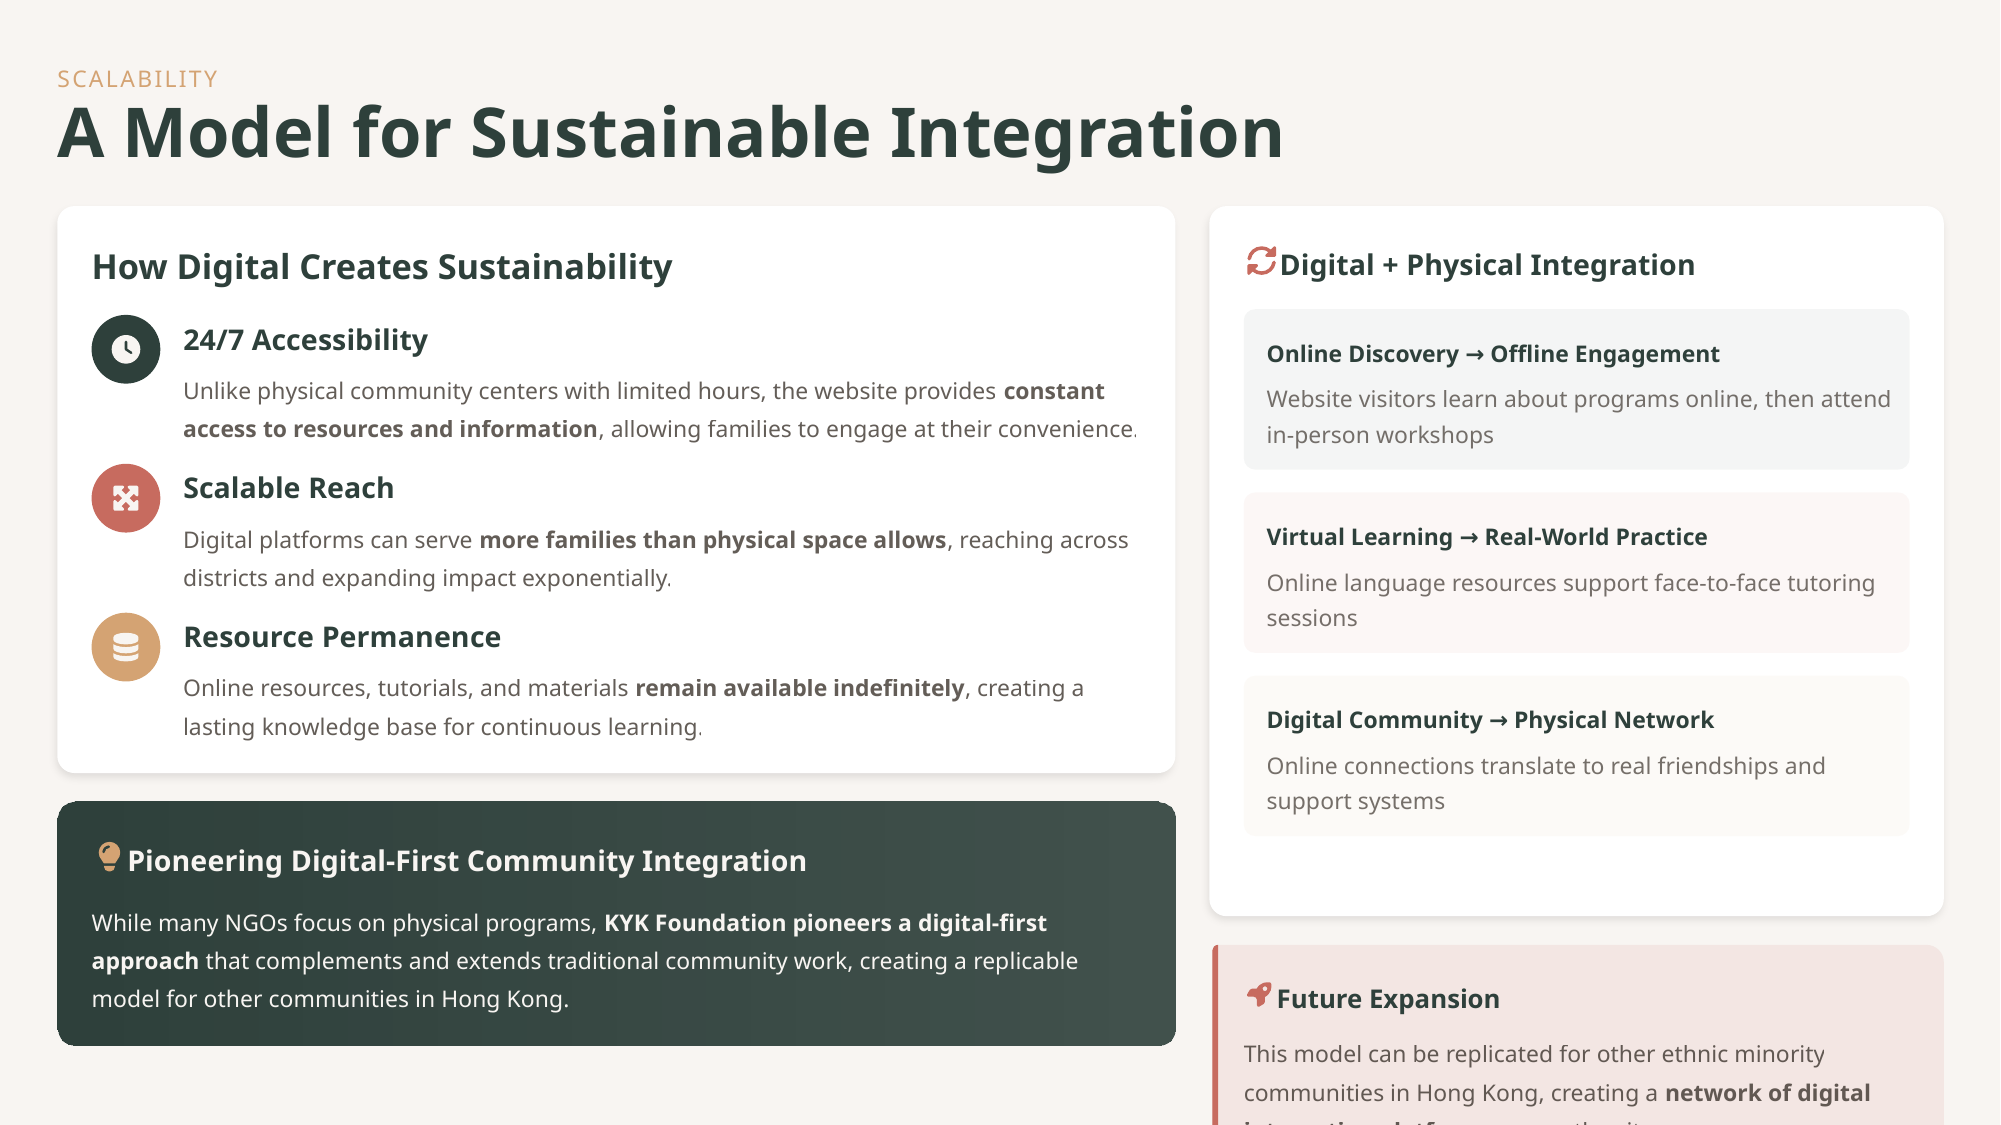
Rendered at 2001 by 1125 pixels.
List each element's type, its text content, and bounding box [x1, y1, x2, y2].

text_box [111, 335, 141, 364]
text_box [104, 865, 115, 872]
text_box [57, 801, 1176, 1046]
text_box How Digital Creates Sustainability [91, 240, 1159, 287]
text_box Digital Community → Physical Network [1266, 698, 1899, 733]
text_box [113, 653, 139, 662]
text_box Pioneering Digital-First Community Integration [127, 836, 1156, 877]
text_box This model can be replicated for other ethnic minority communities in Hong Kong, creating a network of digital integration platforms across the city. [1243, 1030, 1927, 1125]
text_box [98, 841, 121, 864]
text_box [1247, 260, 1276, 275]
text_box [1247, 246, 1277, 261]
text_box [91, 612, 161, 682]
text_box [91, 463, 161, 533]
text_box Online resources, tutorials, and materials remain available indefinitely, creating a lasting knowledge base for continuous learning. [183, 664, 1153, 739]
text_box Online connections translate to real friendships and support systems [1266, 744, 1899, 814]
text_box [113, 644, 139, 654]
text_box Virtual Learning → Real-World Practice [1266, 515, 1899, 550]
text_box Resource Permanence [183, 612, 1156, 653]
text_box Scalable Reach [183, 463, 1156, 504]
text_box [1243, 675, 1910, 837]
text_box [113, 485, 139, 511]
text_box [1209, 206, 1944, 917]
text_box Digital platforms can serve more families than physical space allows, reaching across districts and expanding impact exponentially. [183, 515, 1153, 590]
text_box 24/7 Accessibility [183, 314, 1156, 355]
text_box [1247, 982, 1272, 1007]
text_box Online language resources support face-to-face tutoring sessions [1266, 561, 1899, 630]
text_box [91, 314, 161, 384]
text_box SCALABILITY [57, 57, 1955, 92]
text_box Online Discovery → Offline Engagement [1266, 332, 1899, 367]
text_box [113, 632, 139, 645]
text_box [1243, 309, 1910, 470]
text_box A Model for Sustainable Integration [57, 102, 1978, 172]
text_box Digital + Physical Integration [1279, 240, 1924, 281]
text_box While many NGOs focus on physical programs, KYK Foundation pioneers a digital-first approach that complements and extends traditional community work, creating a replicable model for other communities in Hong Kong. [91, 899, 1153, 1011]
text_box [1212, 944, 1219, 1125]
text_box [57, 206, 1176, 774]
text_box [1219, 944, 1944, 1125]
text_box Future Expansion [1276, 973, 1928, 1014]
text_box Unlike physical community centers with limited hours, the website provides constant access to resources and information, allowing families to engage at their convenience. [183, 366, 1153, 441]
text_box [1243, 492, 1910, 653]
text_box Website visitors learn about programs online, then attend in-person workshops [1266, 377, 1899, 447]
